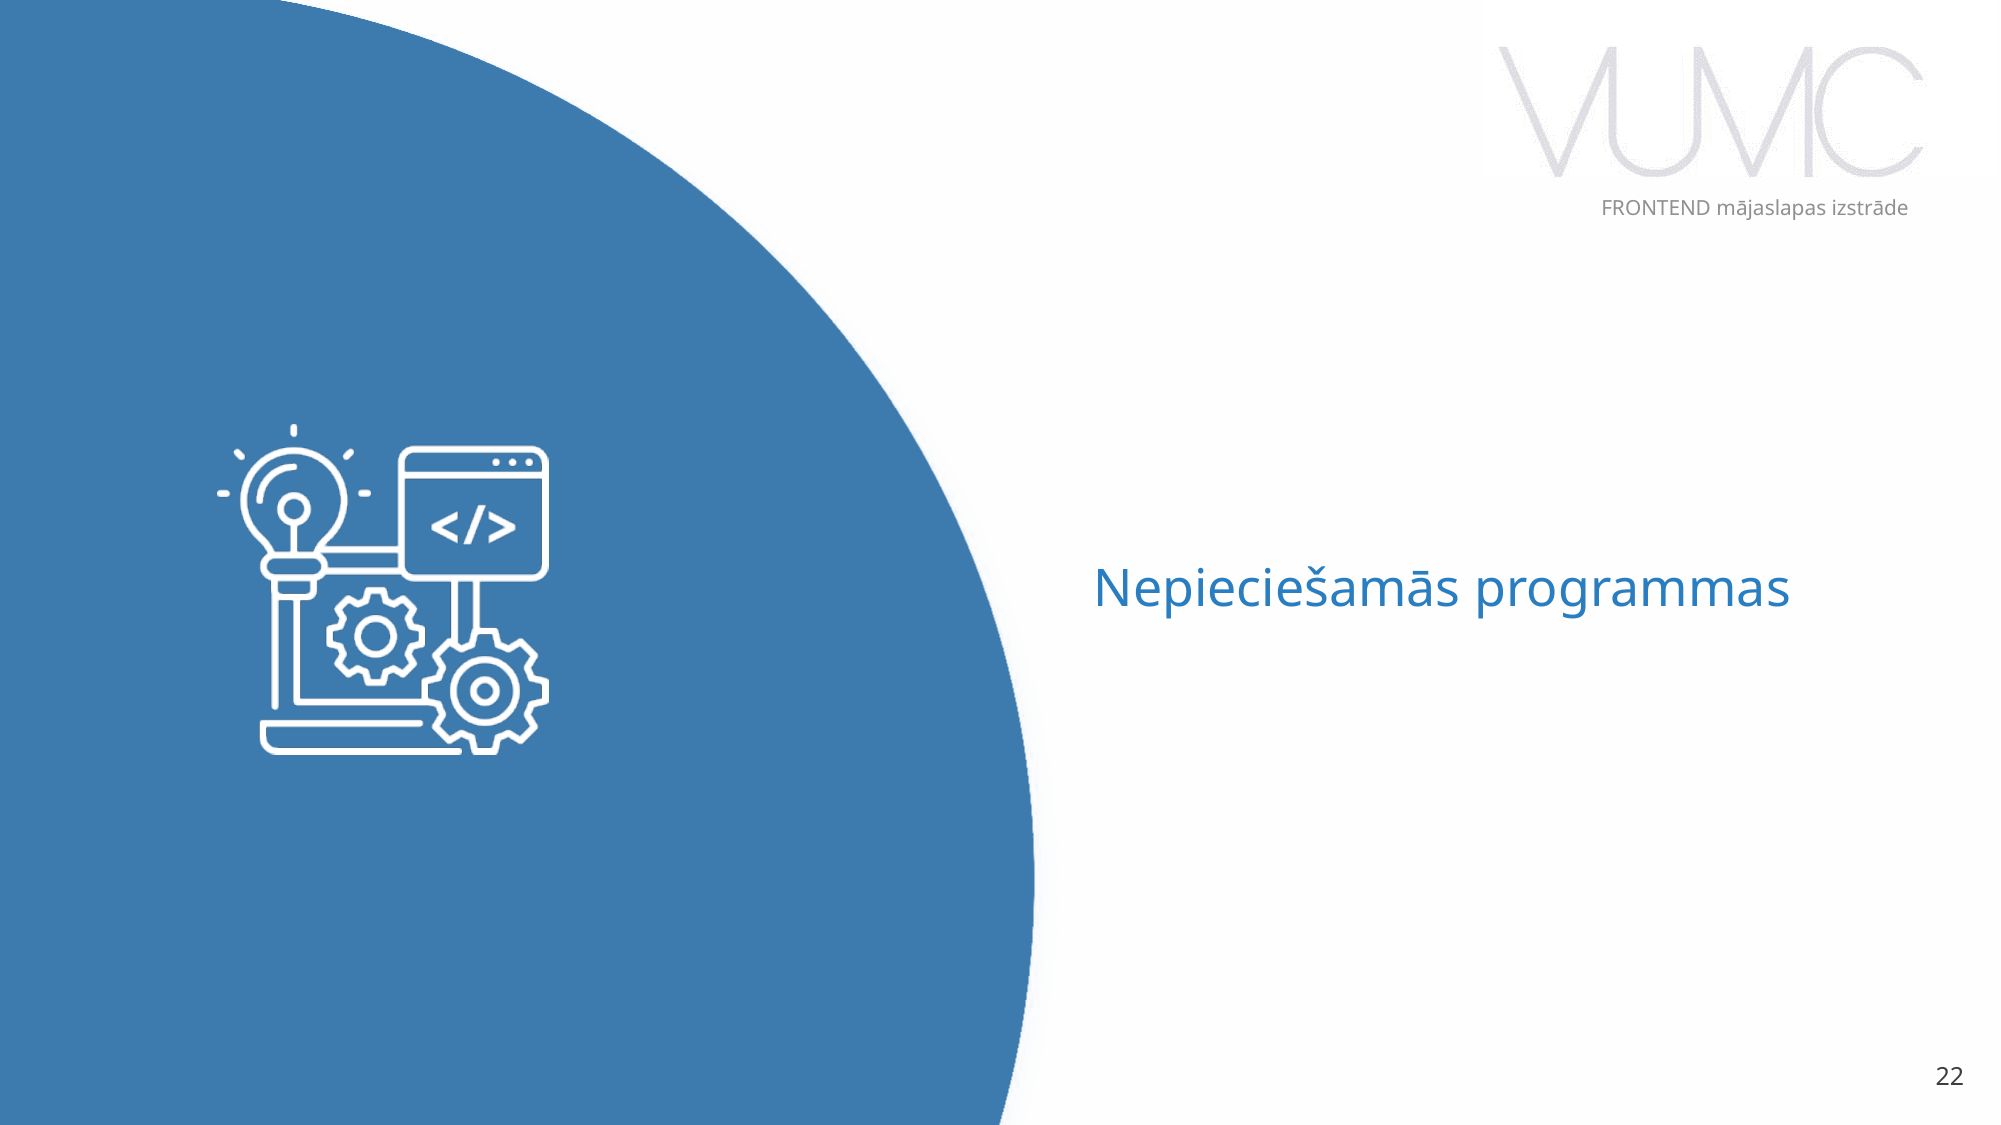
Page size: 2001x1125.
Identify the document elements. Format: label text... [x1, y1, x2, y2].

picture [0, 0, 2001, 1125]
footer FRONTEND mājaslapas izstrāde [1248, 177, 1924, 237]
text_box Nepieciešamās programmas [1078, 529, 1840, 649]
slide_number ‹#› [1529, 1053, 1980, 1114]
